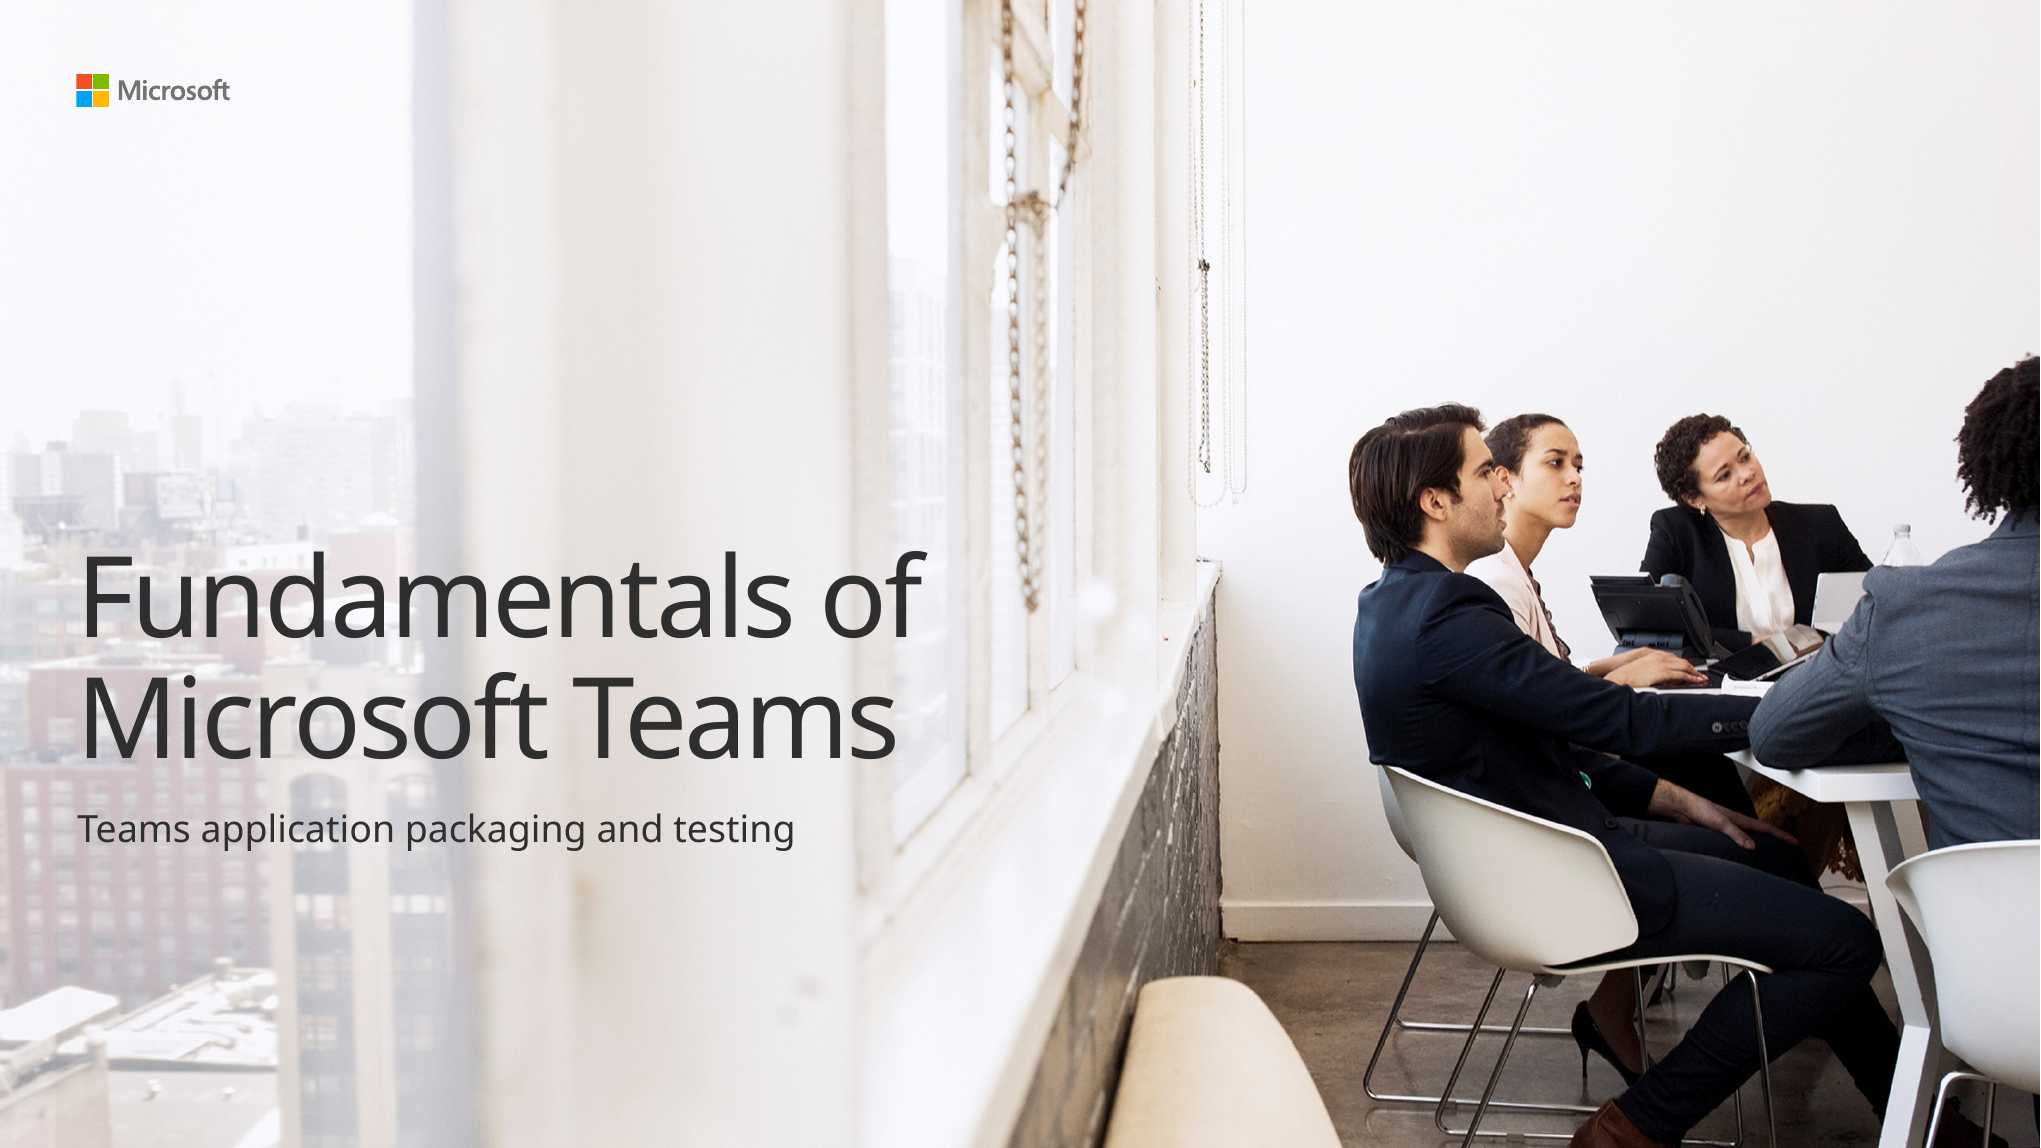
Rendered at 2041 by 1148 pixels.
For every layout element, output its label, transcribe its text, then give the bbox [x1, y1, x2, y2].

picture [0, 0, 2040, 1148]
list Teams application packaging and testing [77, 792, 1477, 913]
title Fundamentals of Microsoft Teams [76, 498, 1267, 799]
